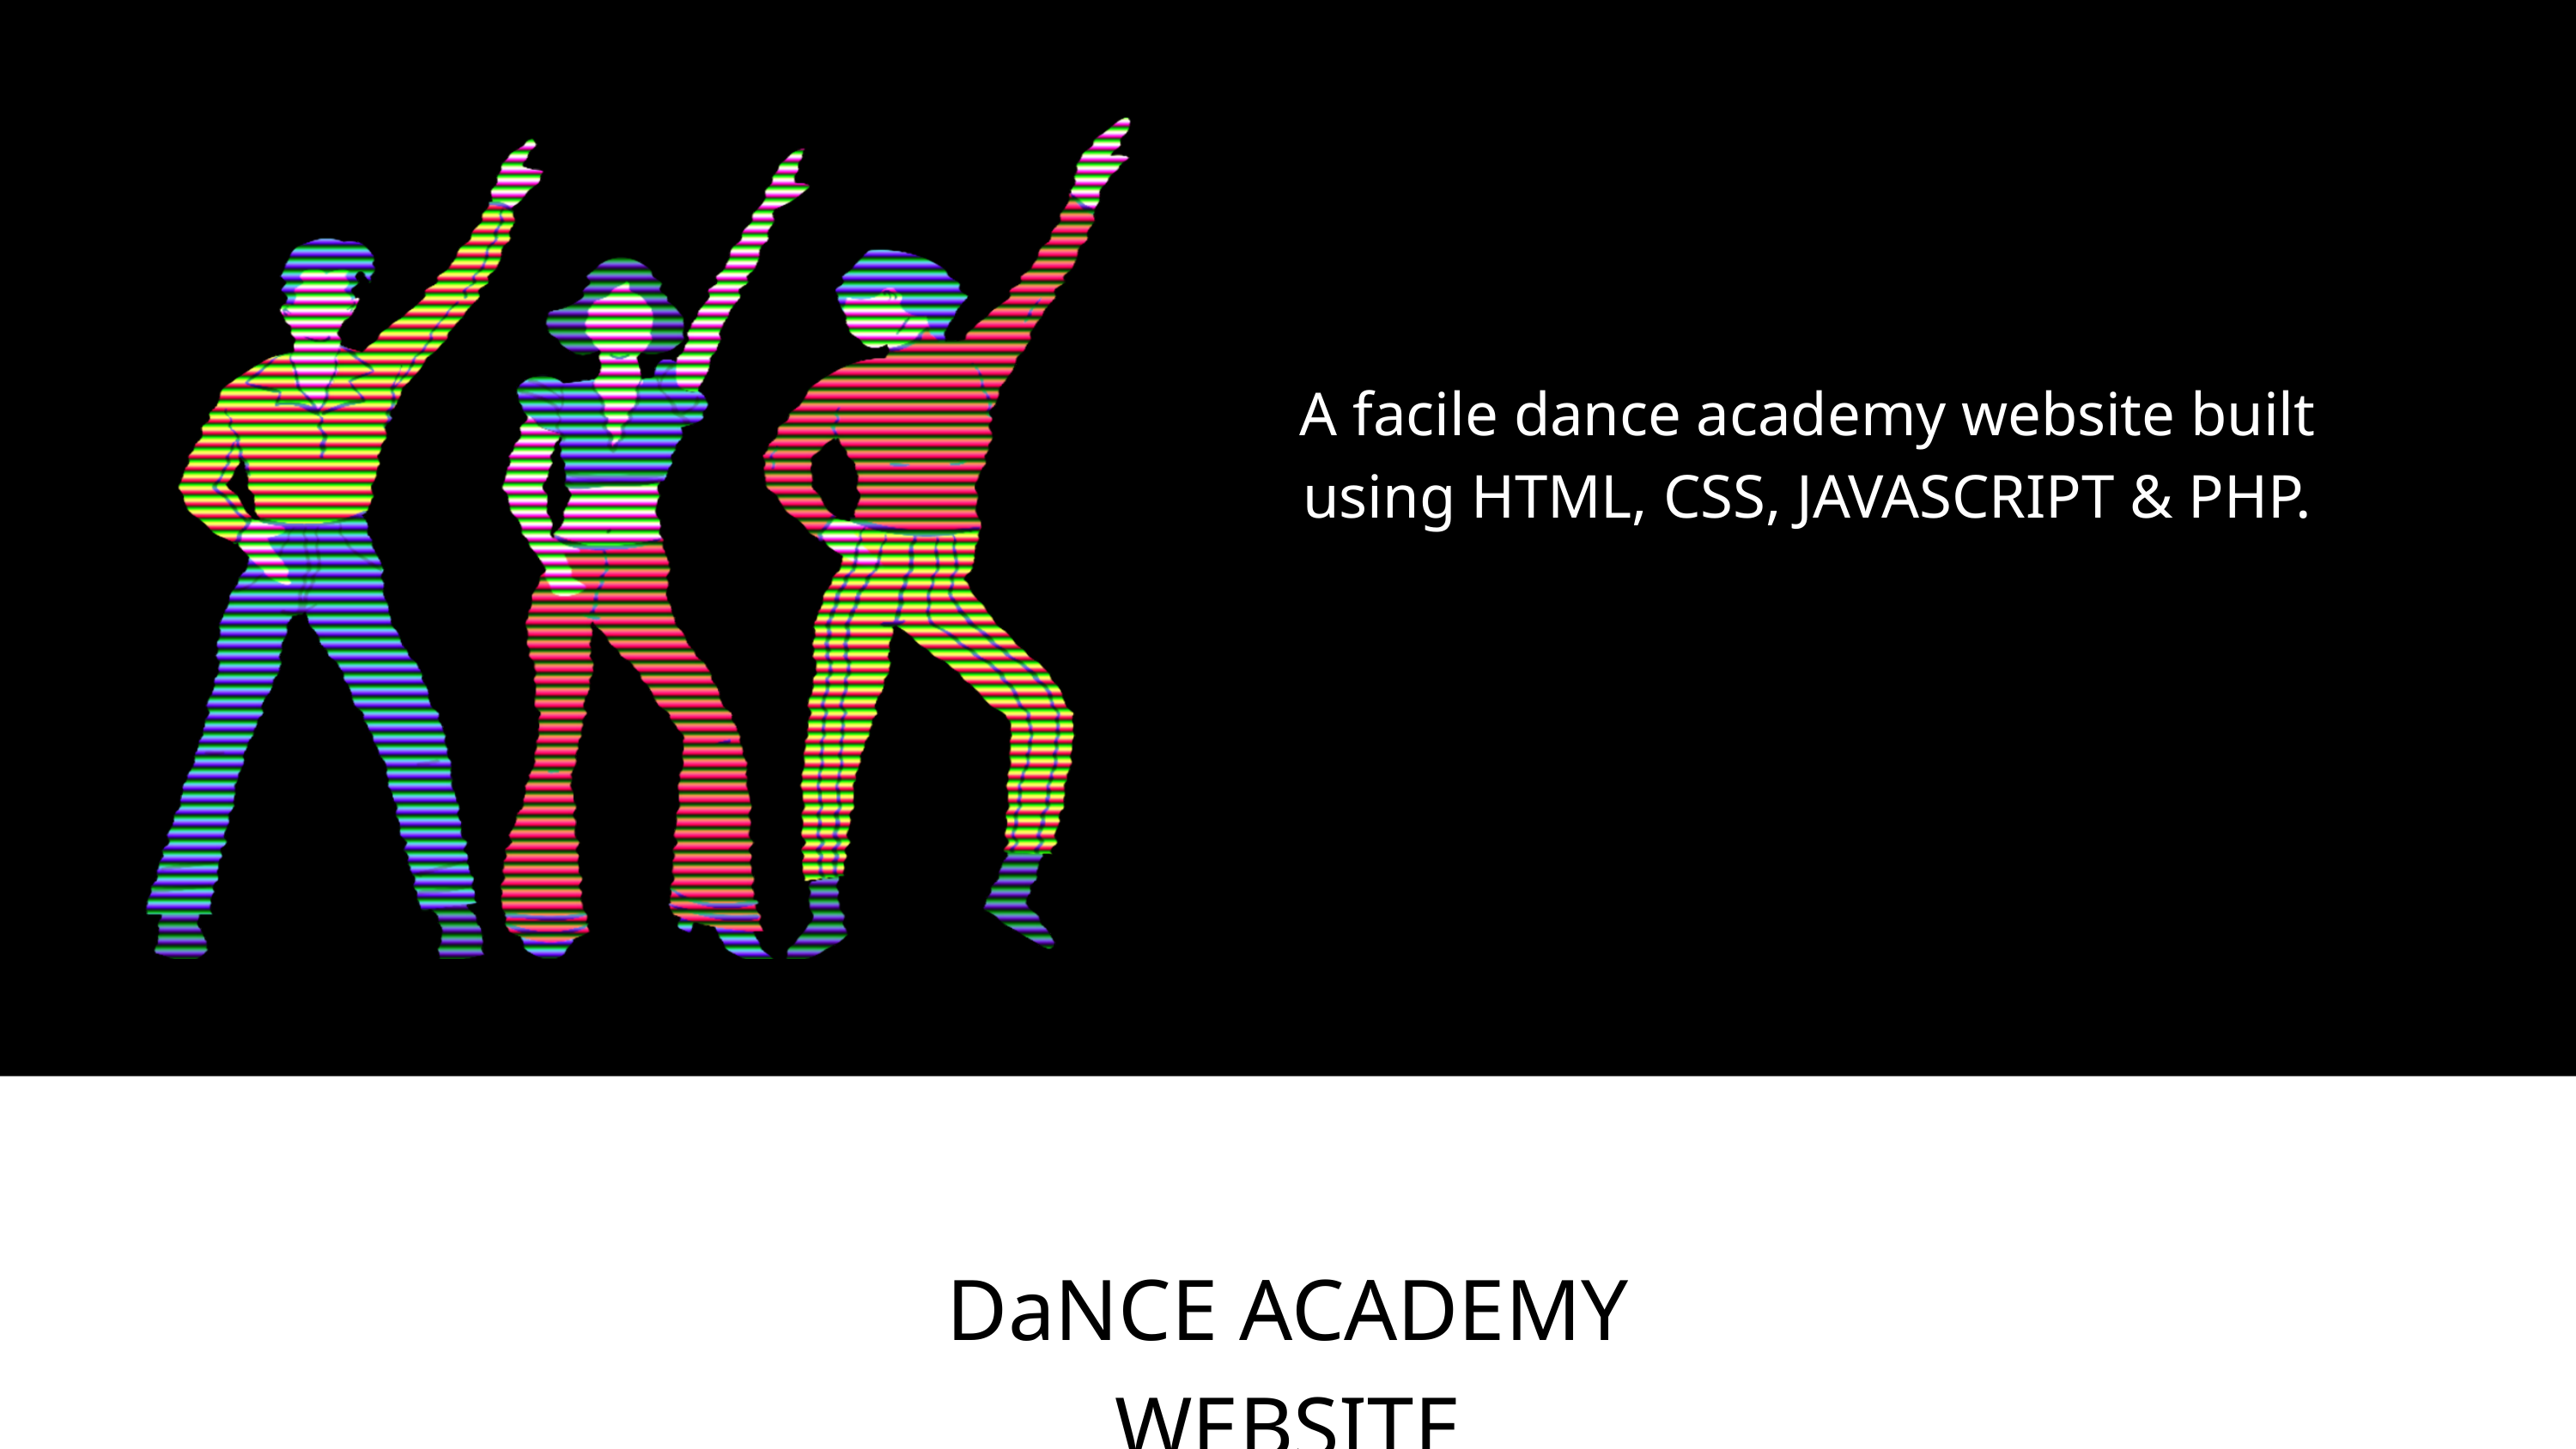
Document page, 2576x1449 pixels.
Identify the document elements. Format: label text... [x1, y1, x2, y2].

text_box DaNCE ACADEMY WEBSITE [930, 1240, 1645, 1449]
text_box A facile dance academy website built using HTML, CSS, JAVASCRIPT & PHP. [1287, 364, 2327, 530]
text_box [0, 0, 2576, 1076]
picture [144, 118, 1132, 959]
